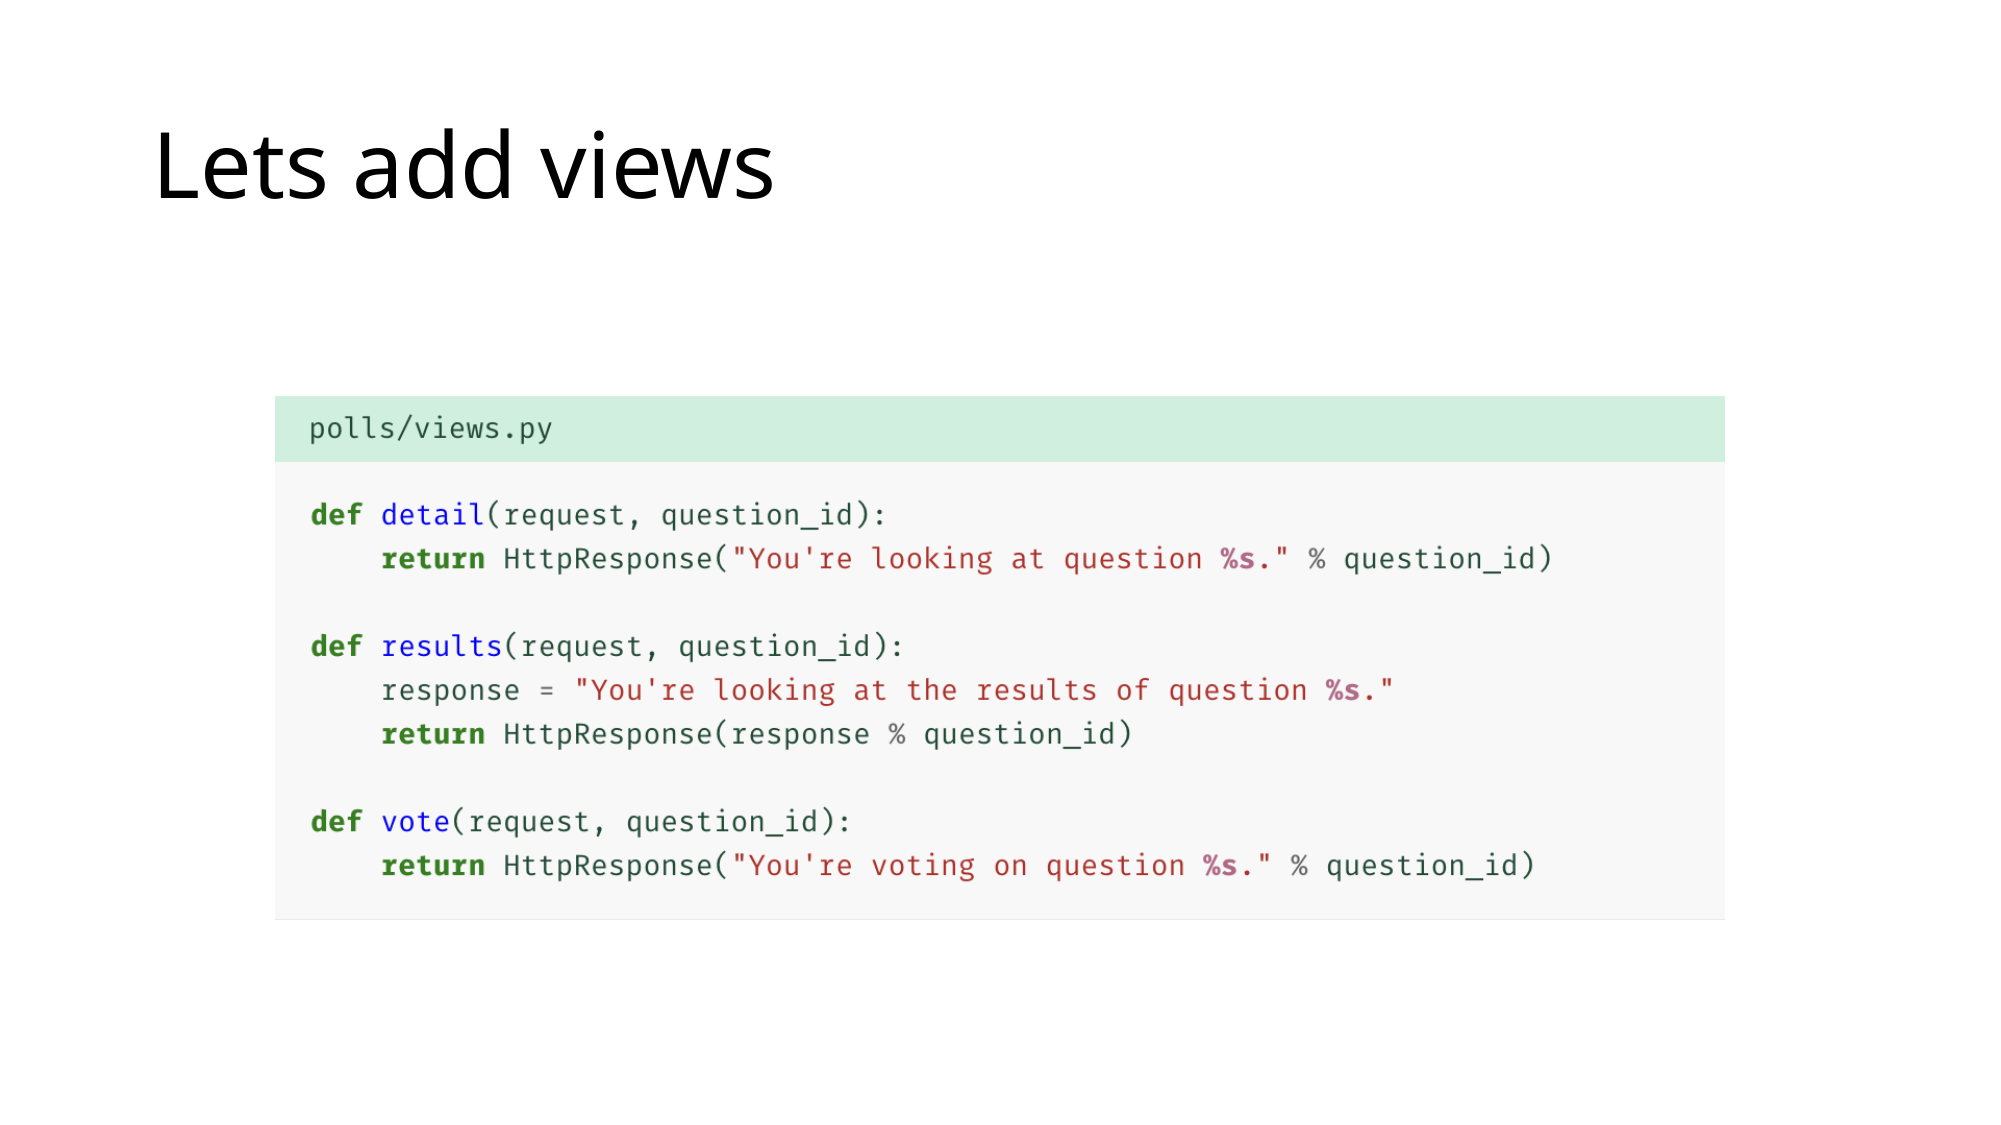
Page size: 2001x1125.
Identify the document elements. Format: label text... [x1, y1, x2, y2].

title Lets add views [137, 59, 1863, 278]
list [274, 392, 1725, 920]
